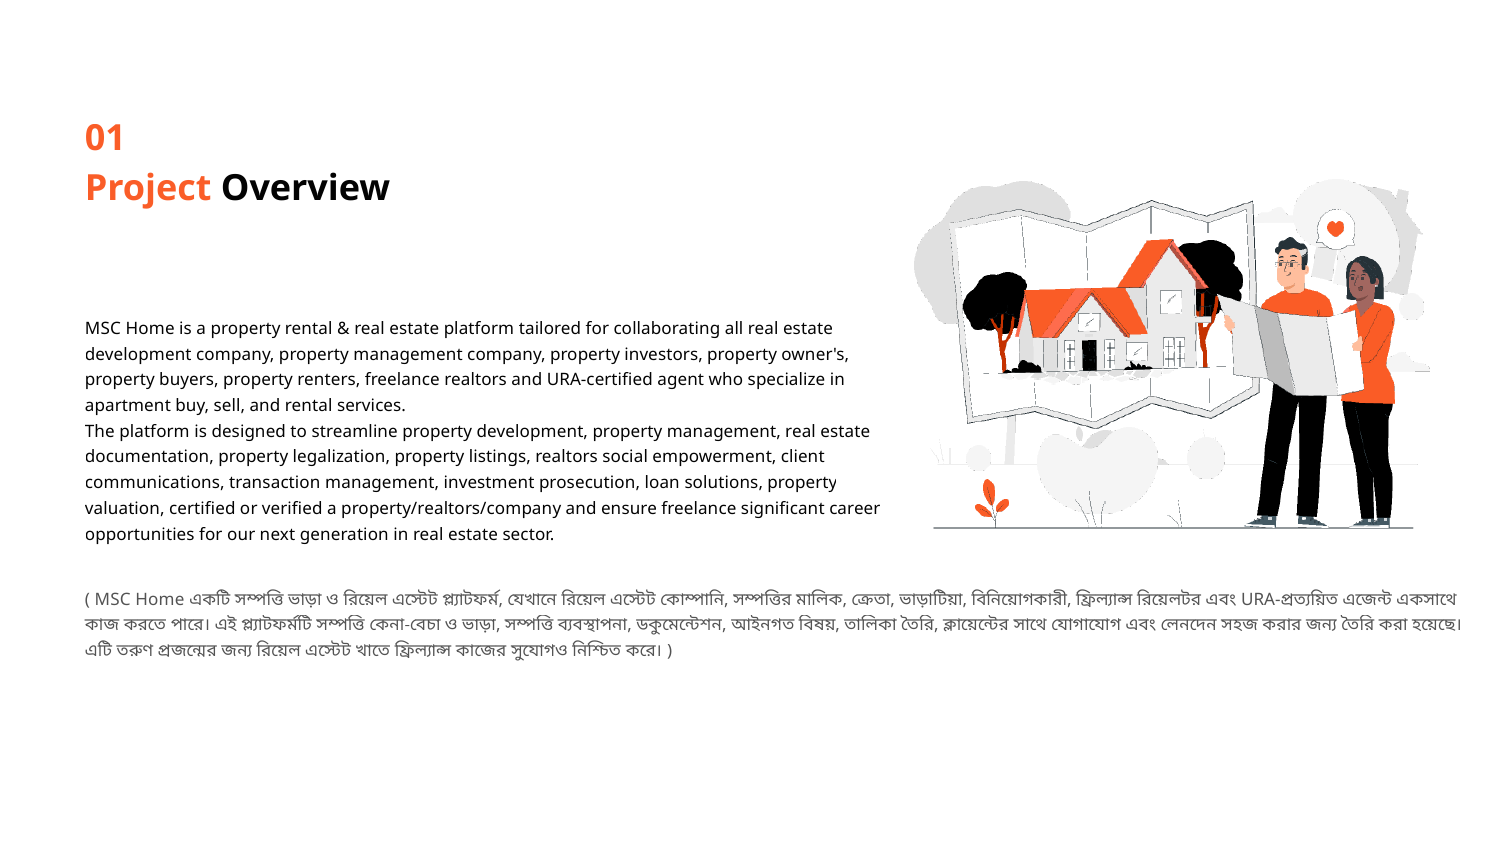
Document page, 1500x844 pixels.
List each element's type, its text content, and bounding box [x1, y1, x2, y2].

text_box ( MSC Home একটি সম্পত্তি ভাড়া ও রিয়েল এস্টেট প্ল্যাটফর্ম, যেখানে রিয়েল এস্টেট কোম্পানি, সম্পত্তির মালিক, ক্রেতা, ভাড়াটিয়া, বিনিয়োগকারী, ফ্রিল্যান্স রিয়েলটর এবং URA-প্রত্যয়িত এজেন্ট একসাথে কাজ করতে পারে। এই প্ল্যাটফর্মটি সম্পত্তি কেনা-বেচা ও ভাড়া, সম্পত্তি ব্যবস্থাপনা, ডকুমেন্টেশন, আইনগত বিষয়, তালিকা তৈরি, ক্লায়েন্টের সাথে যোগাযোগ এবং লেনদেন সহজ করার জন্য তৈরি করা হয়েছে। এটি তরুণ প্রজন্মের জন্য রিয়েল এস্টেট খাতে ফ্রিল্যান্স কাজের সুযোগও নিশ্চিত করে। ) [70, 571, 1500, 672]
text_box MSC Home is a property rental & real estate platform tailored for collaborating all real estate development company, property management company, property investors, property owner's, property buyers, property renters, freelance realtors and URA-certified agent who specialize in apartment buy, sell, and rental services. The platform is designed to streamline property development, property management, real estate documentation, property legalization, property listings, realtors social empowerment, client communications, transaction management, investment prosecution, loan solutions, property valuation, certified or verified a property/realtors/company and ensure freelance significant career opportunities for our next generation in real estate sector. [70, 236, 927, 619]
picture [914, 179, 1430, 529]
text_box Project Overview [70, 145, 653, 215]
text_box 01 [70, 96, 190, 145]
